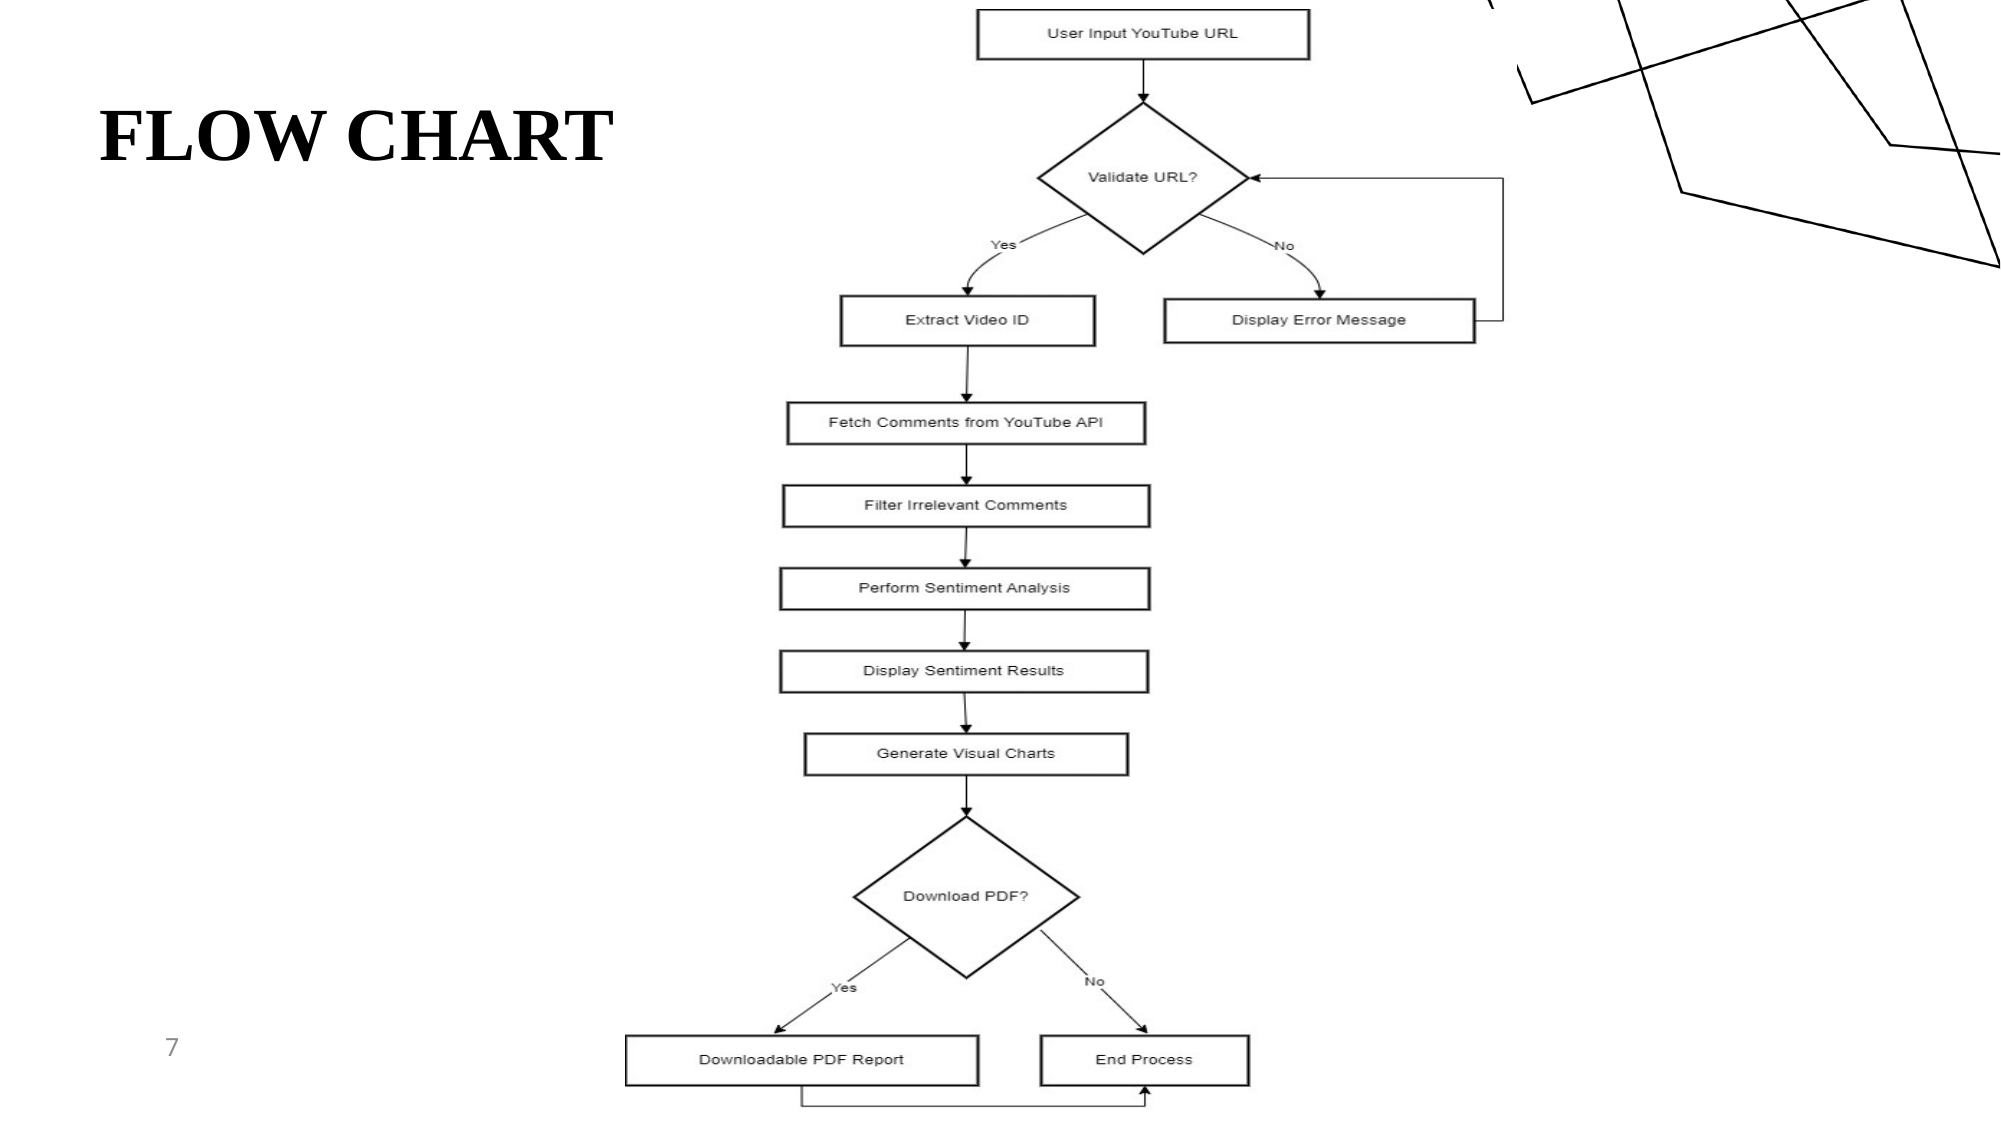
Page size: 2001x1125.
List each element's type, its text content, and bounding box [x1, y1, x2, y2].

picture [624, 0, 2001, 1116]
text_box FLOW CHART [84, 78, 624, 183]
slide_number 7 [150, 1024, 254, 1074]
